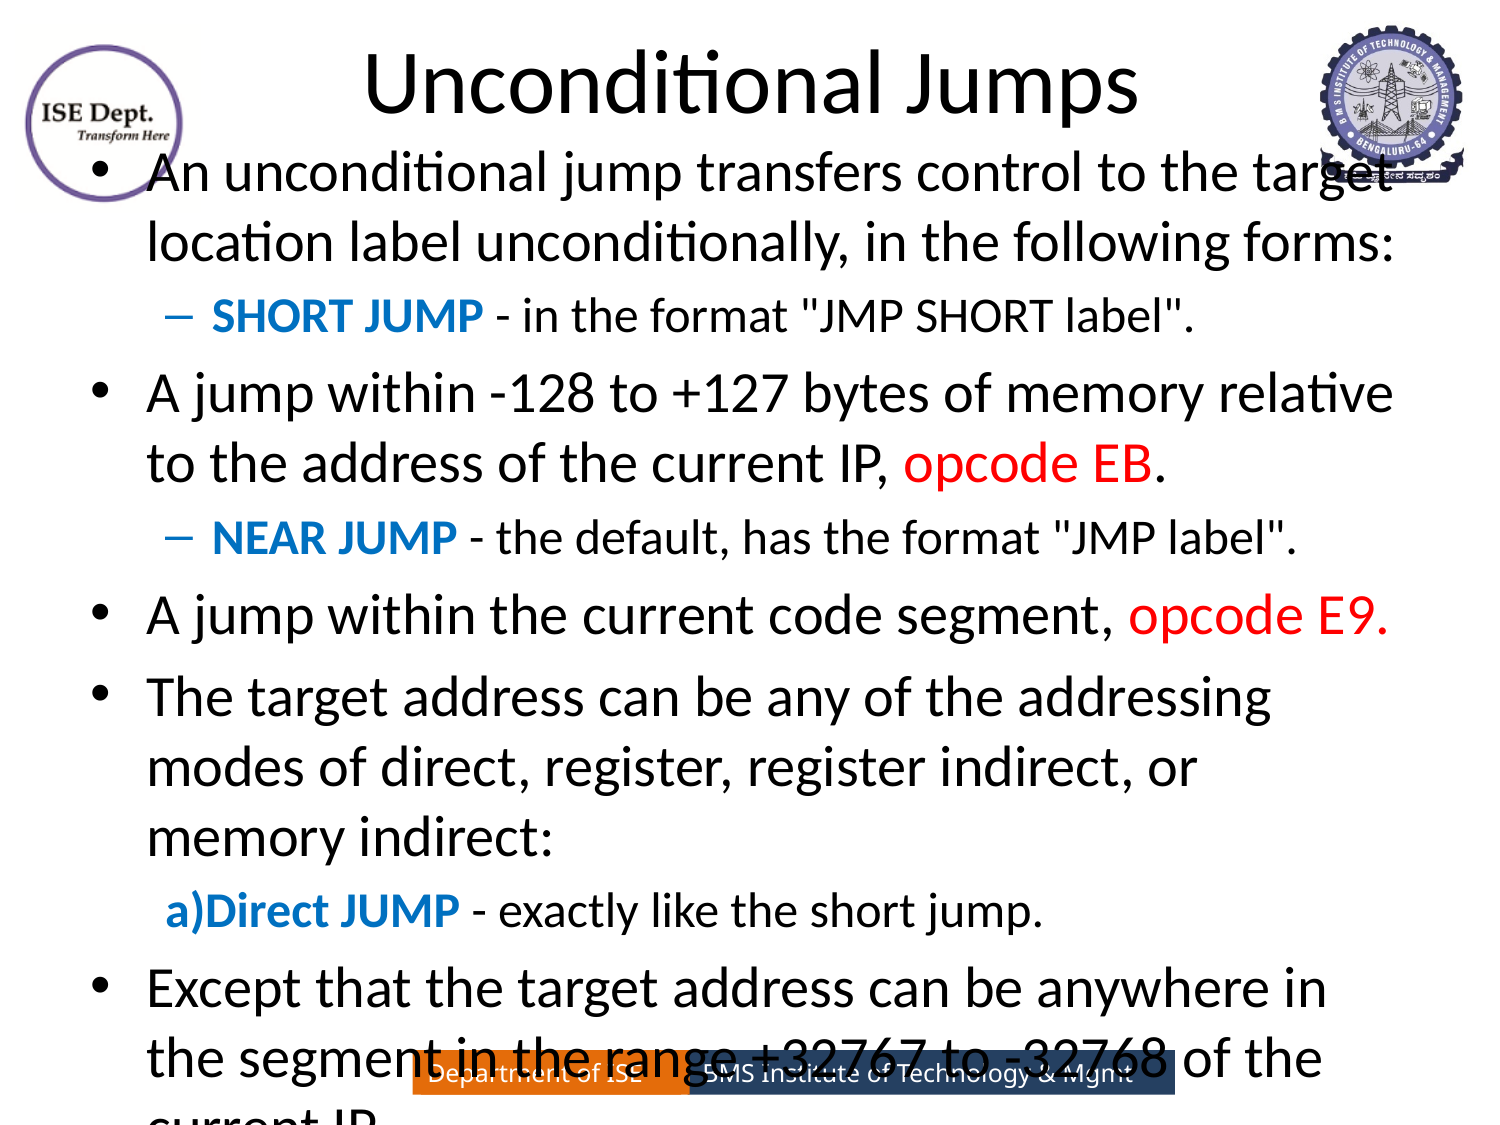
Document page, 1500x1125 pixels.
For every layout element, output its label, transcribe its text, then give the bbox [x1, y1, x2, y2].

title Unconditional Jumps [76, 19, 1427, 135]
picture [1287, 0, 1500, 213]
list An unconditional jump transfers control to the target location label unconditionally, in the following forms: SHORT JUMP - in the format "JMP SHORT label". A jump within -128 to +127 bytes of memory relative to the address of the current IP, opcode EB. NEAR JUMP - the default, has the format "JMP label". A jump within the current code segment, opcode E9. The target address can be any of the addressing modes of direct, register, register indirect, or memory indirect: a)Direct JUMP - exactly like the short jump. Except that the target address can be anywhere in the segment in the range +32767 to -32768 of the current IP. [75, 125, 1425, 1125]
picture [15, 24, 76, 213]
